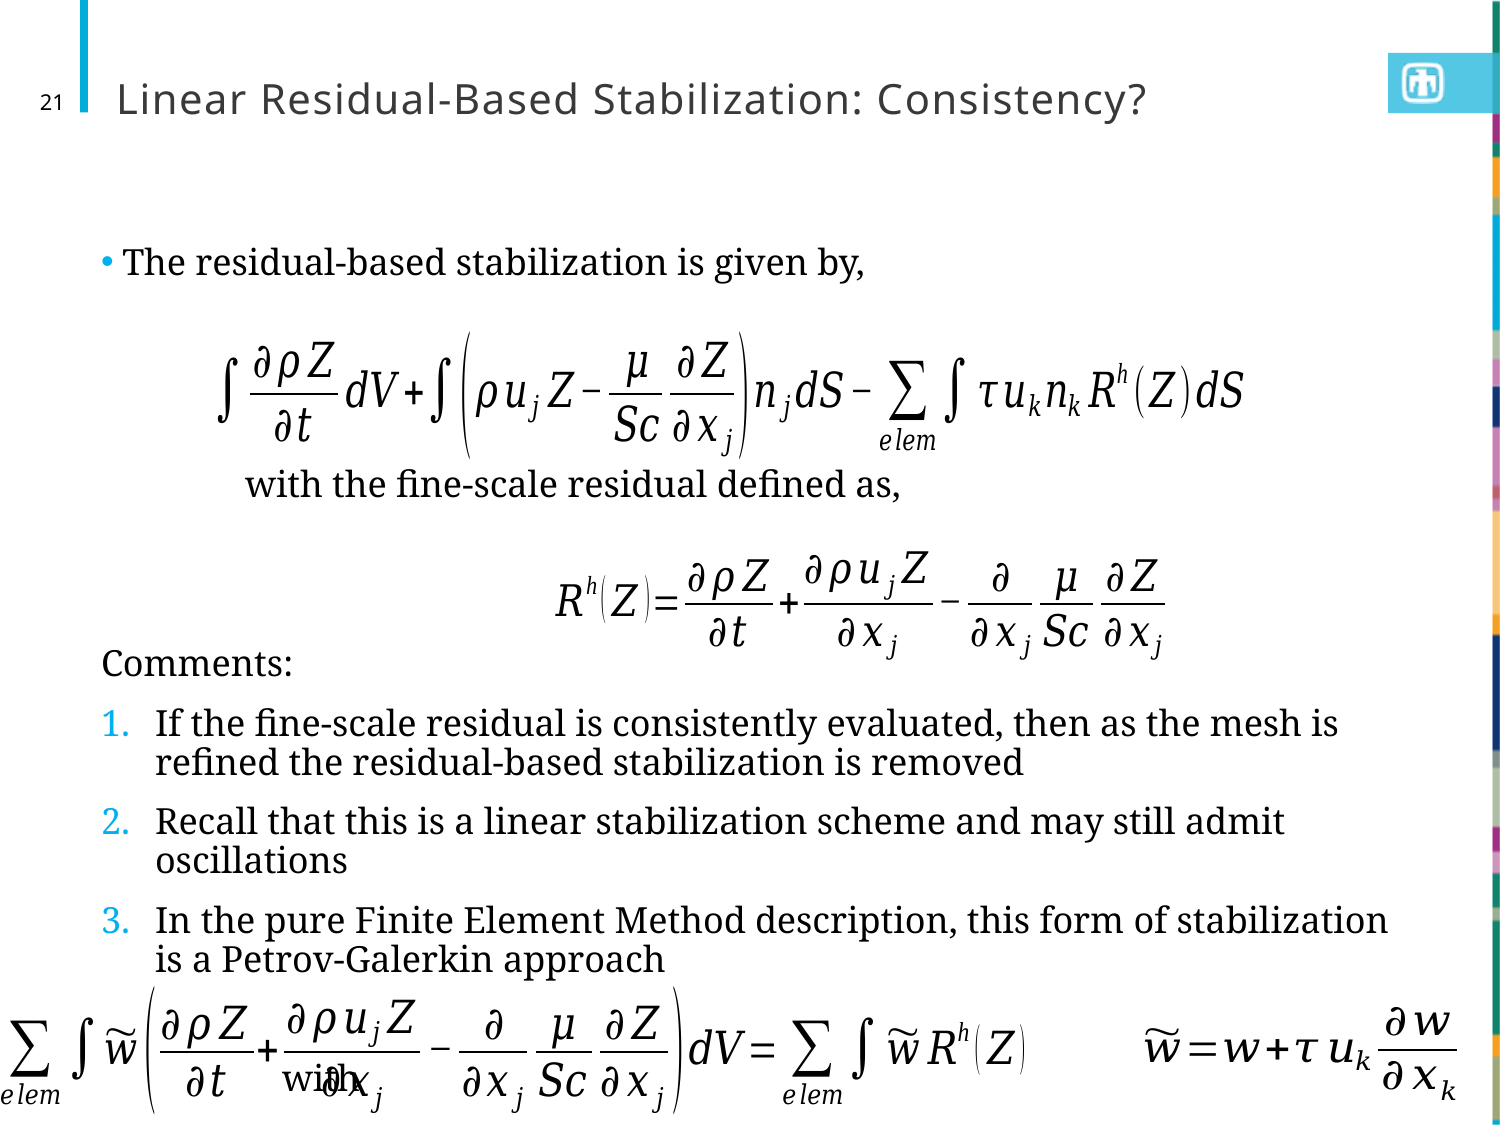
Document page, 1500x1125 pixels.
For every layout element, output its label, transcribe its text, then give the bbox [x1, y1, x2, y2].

picture [1493, 1, 1500, 215]
title Linear Residual-Based Stabilization: Consistency? [101, 36, 1339, 131]
picture [1493, 330, 1499, 1120]
list The residual-based stabilization is given by, with the fine-scale residual defined as, Comments: If the fine-scale residual is consistently evaluated, then as the mesh is refined the residual-based stabilization is removed Recall that this is a linear stabilization scheme and may still admit oscillations In the pure Finite Element Method description, this form of stabilization is a Petrov-Galerkin approach with [101, 236, 1417, 1125]
picture [1401, 62, 1445, 104]
slide_number 21 [7, 73, 80, 133]
